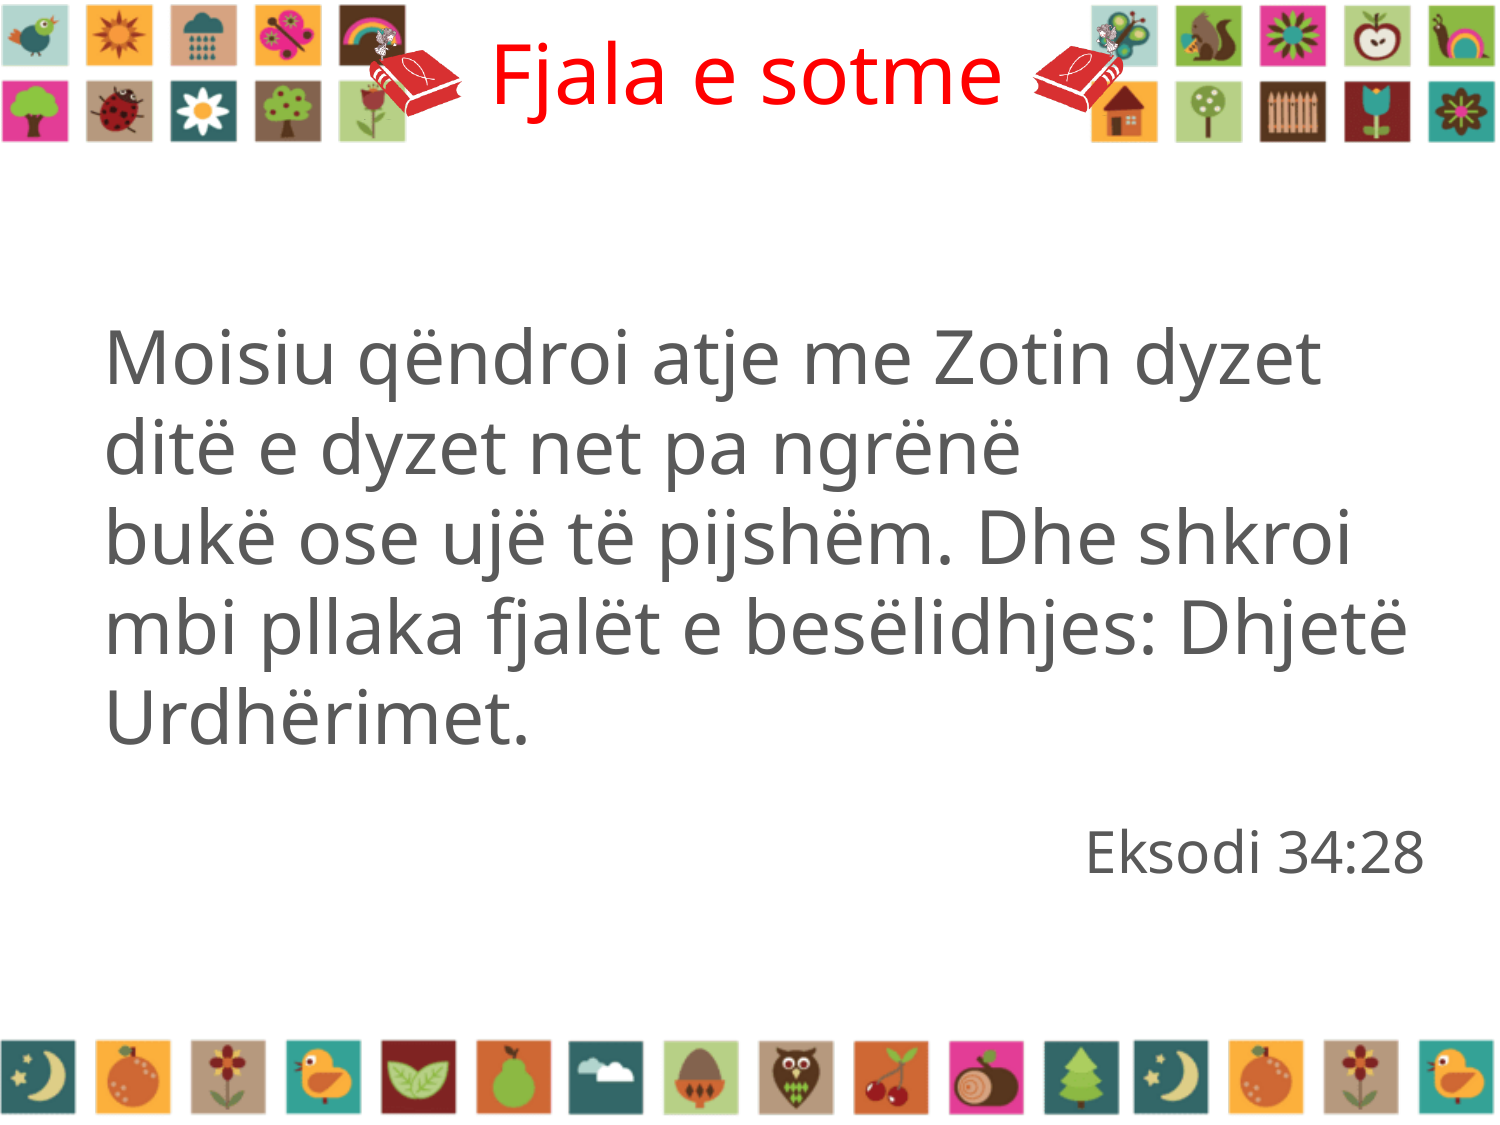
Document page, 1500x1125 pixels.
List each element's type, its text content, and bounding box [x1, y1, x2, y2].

picture [1001, 3, 1500, 150]
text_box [0, 1028, 1500, 1118]
text_box Moisiu qëndroi atje me Zotin dyzet ditë e dyzet net pa ngrënë bukë ose ujë të pijshëm. Dhe shkroi mbi pllaka fjalët e besëlidhjes: Dhjetë Urdhërimet. [88, 302, 1436, 768]
text_box Fjala e sotme [425, 13, 1078, 129]
picture [0, 3, 494, 150]
text_box Eksodi 34:28 [808, 807, 1441, 893]
